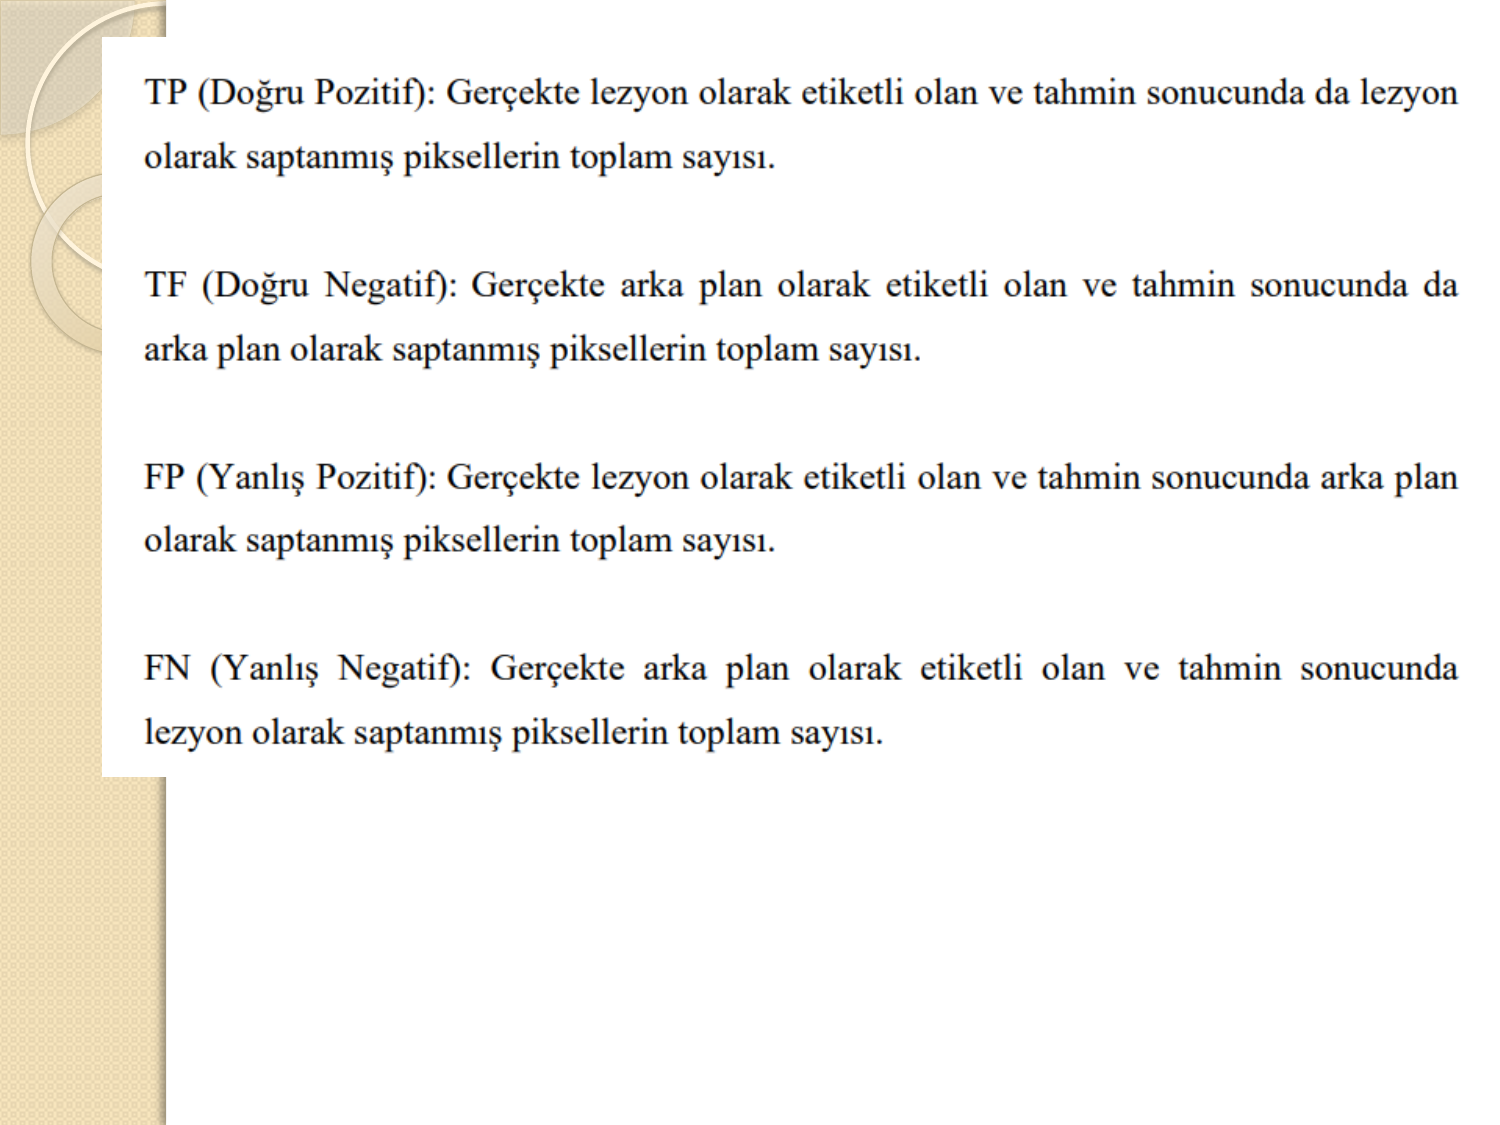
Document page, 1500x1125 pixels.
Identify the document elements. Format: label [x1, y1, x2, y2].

picture [102, 37, 1500, 777]
